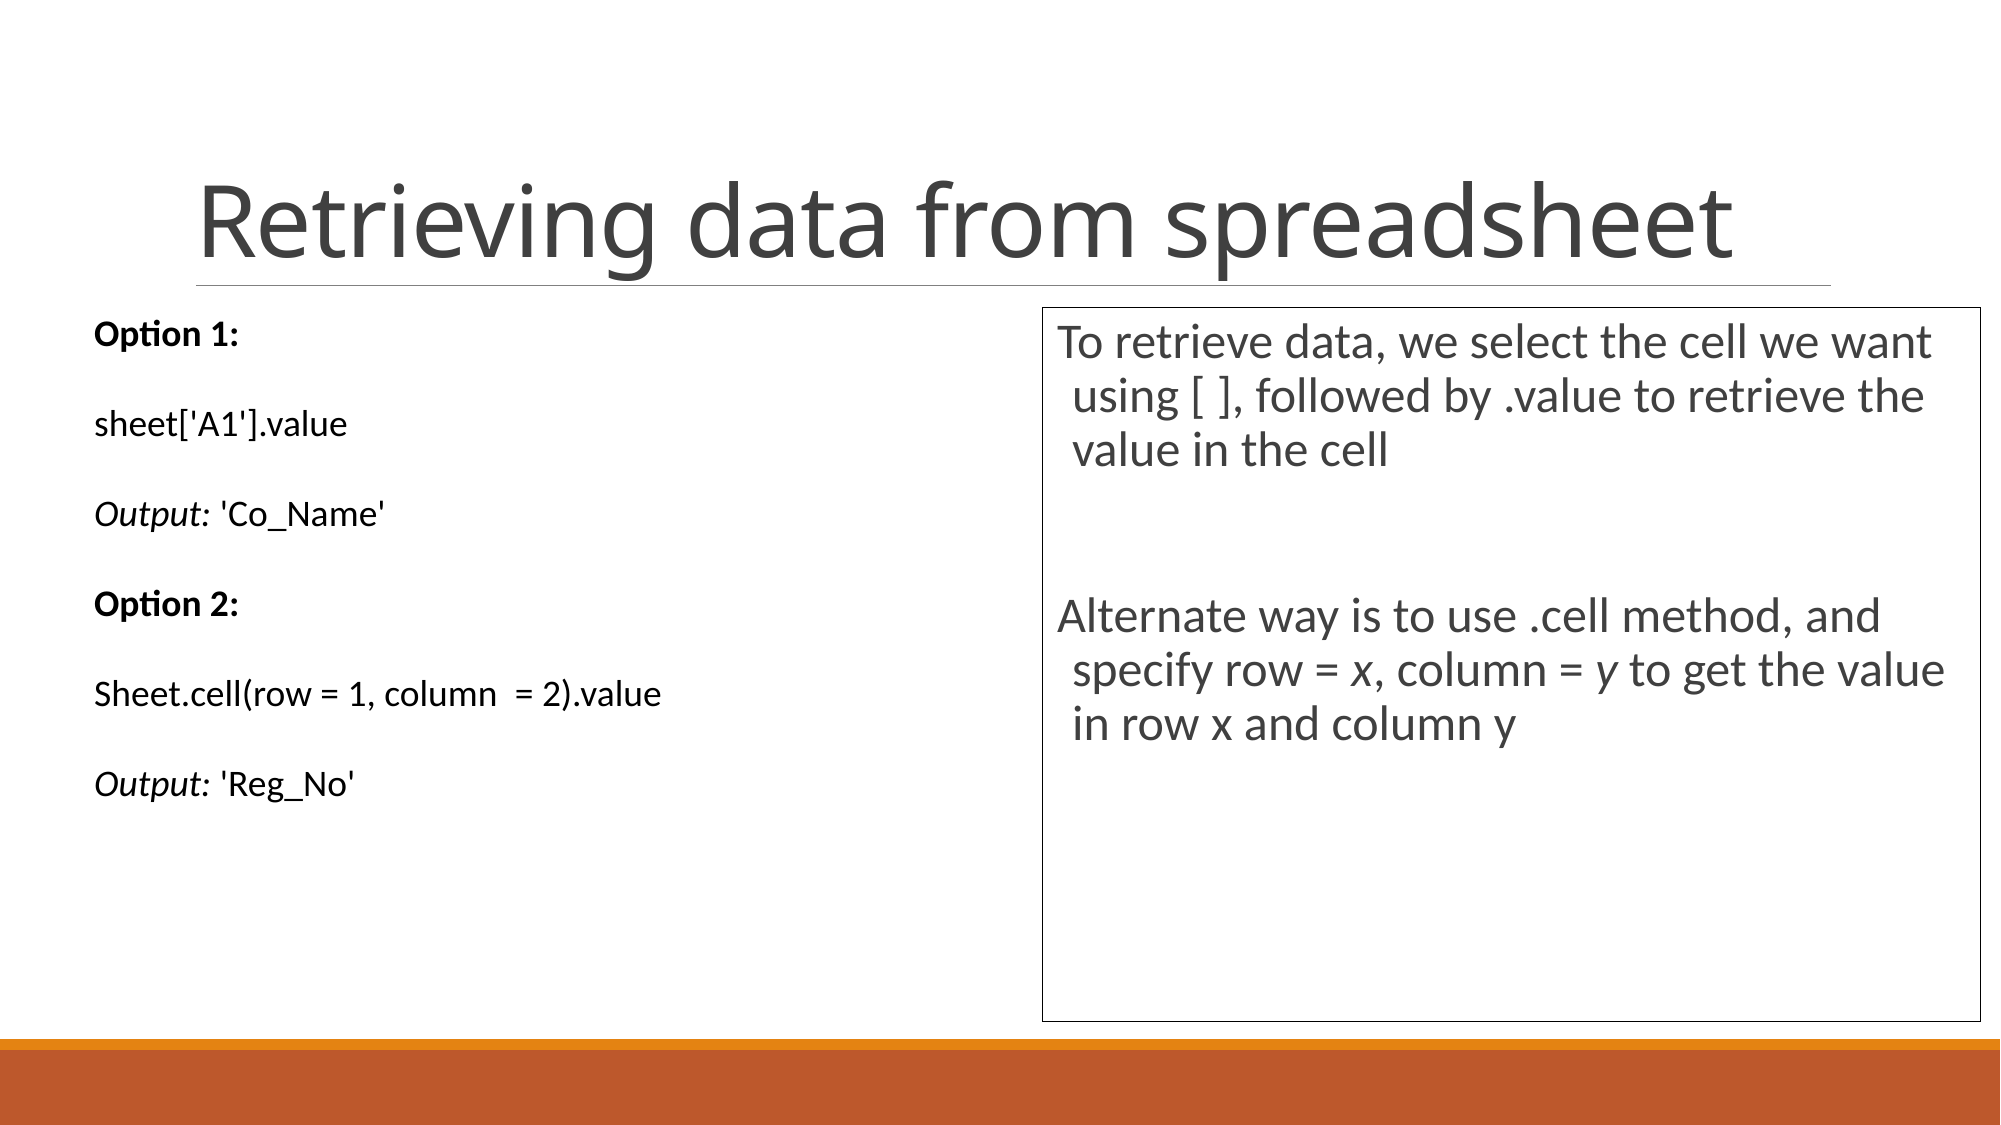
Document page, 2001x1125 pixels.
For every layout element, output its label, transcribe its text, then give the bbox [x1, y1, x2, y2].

text_box Option 1: sheet['A1'].value Output: 'Co_Name' Option 2: Sheet.cell(row = 1, column = 2).value Output: 'Reg_No' [79, 301, 920, 812]
title Retrieving data from spreadsheet [180, 47, 1830, 285]
text_box [50, 278, 992, 1047]
list To retrieve data, we select the cell we want using [ ], followed by .value to retrieve the value in the cell Alternate way is to use .cell method, and specify row = x, column = y to get the value in row x and column y [1042, 307, 1981, 1022]
